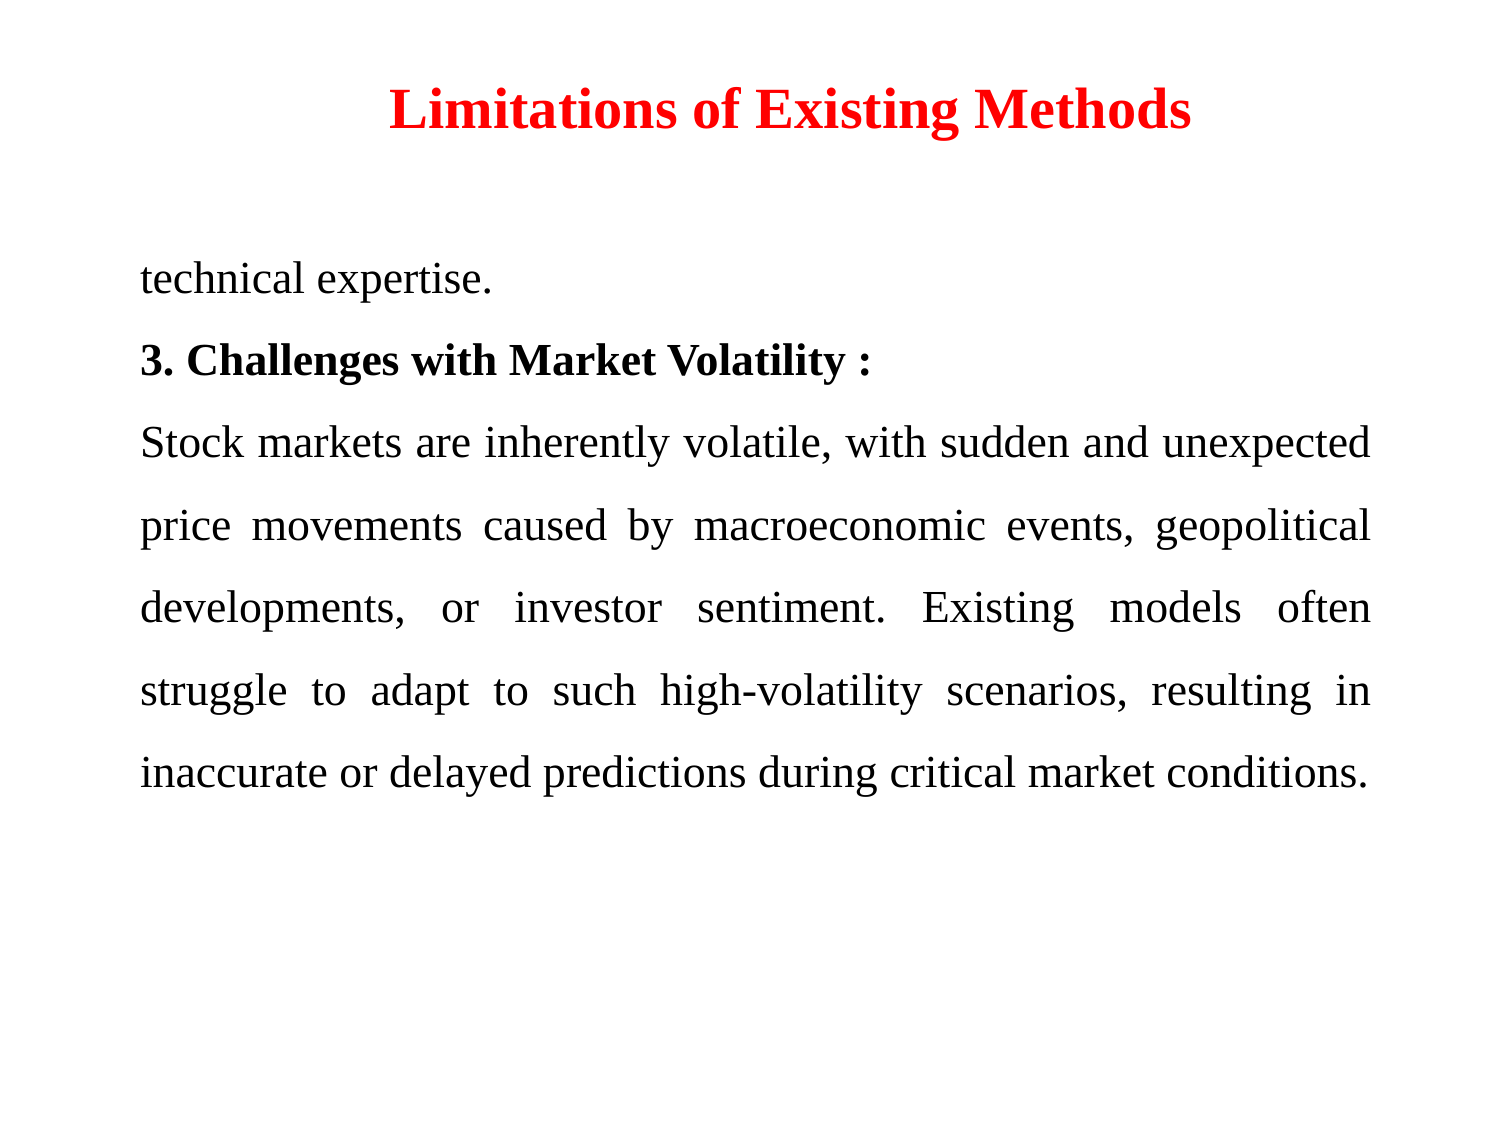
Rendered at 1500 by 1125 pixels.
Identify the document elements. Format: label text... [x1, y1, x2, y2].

text_box Limitations of Existing Methods [375, 62, 1313, 148]
list technical expertise. 3. Challenges with Market Volatility : Stock markets are inherently volatile, with sudden and unexpected price movements caused by macroeconomic events, geopolitical developments, or investor sentiment. Existing models often struggle to adapt to such high-volatility scenarios, resulting in inaccurate or delayed predictions during critical market conditions. [125, 212, 1388, 938]
